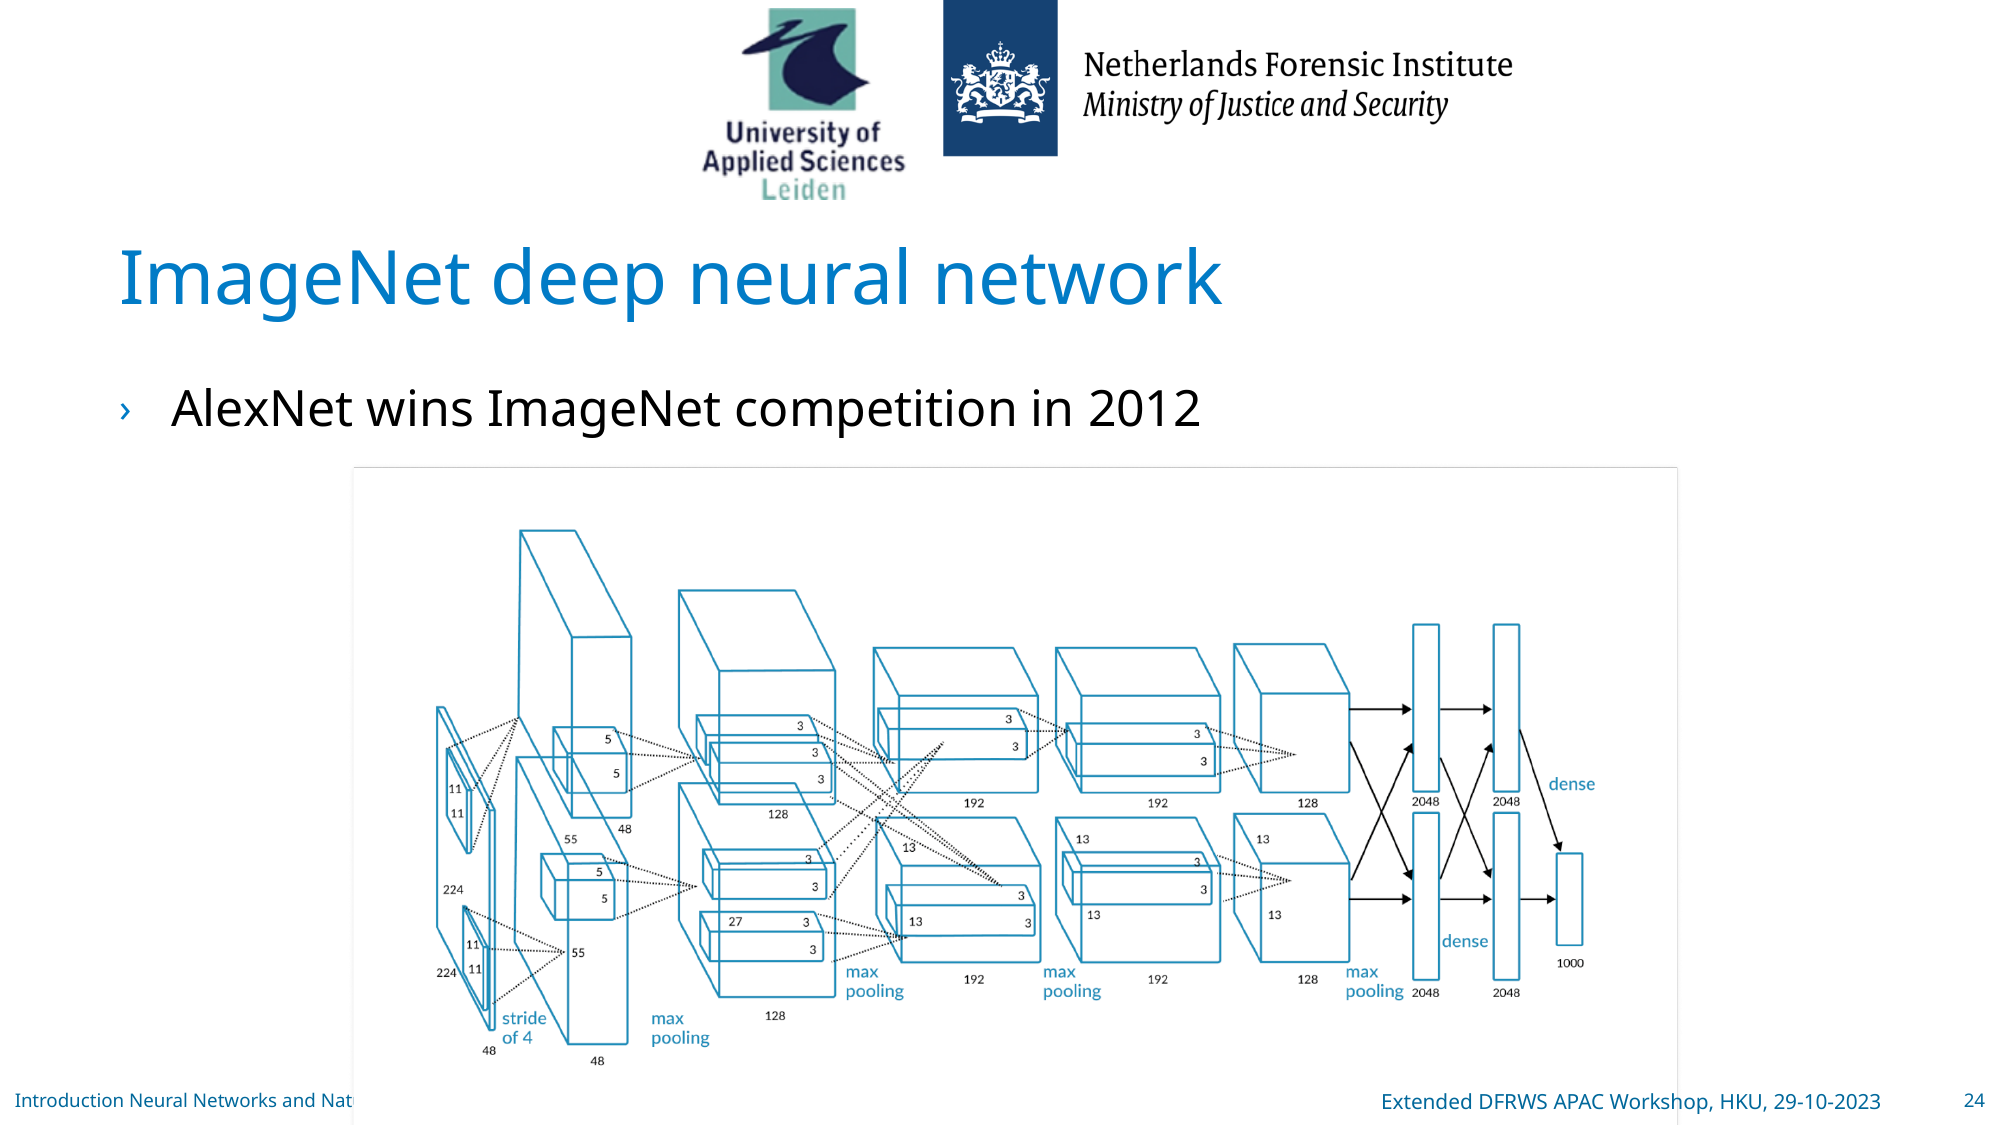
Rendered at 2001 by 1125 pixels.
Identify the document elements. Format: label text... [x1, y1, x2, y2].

slide_number 24 [1895, 1081, 2000, 1125]
footer Introduction Neural Networks and Natural Language Processing [0, 1081, 347, 1125]
picture [347, 462, 1683, 1125]
picture [0, 0, 2001, 228]
title ImageNet deep neural network [104, 172, 1897, 329]
list AlexNet wins ImageNet competition in 2012 [104, 375, 1897, 1021]
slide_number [1683, 1081, 1895, 1125]
